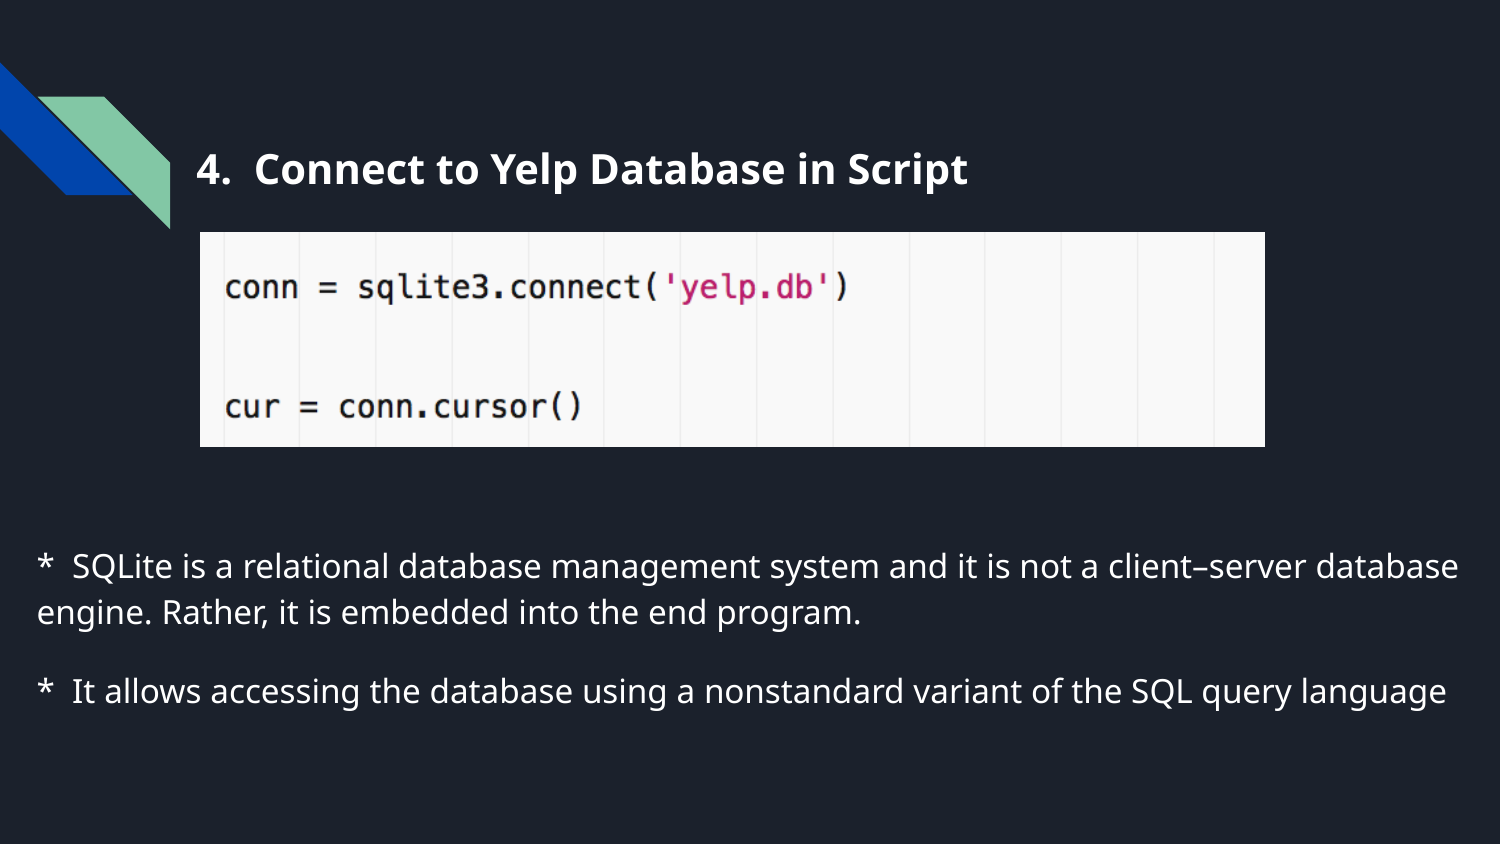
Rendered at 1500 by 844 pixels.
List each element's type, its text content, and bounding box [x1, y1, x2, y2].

list * SQLite is a relational database management system and it is not a client–server database engine. Rather, it is embedded into the end program. * It allows accessing the database using a nonstandard variant of the SQL query language [21, 524, 1479, 760]
list 4. Connect to Yelp Database in Script [181, 120, 1430, 200]
picture [200, 232, 1265, 447]
